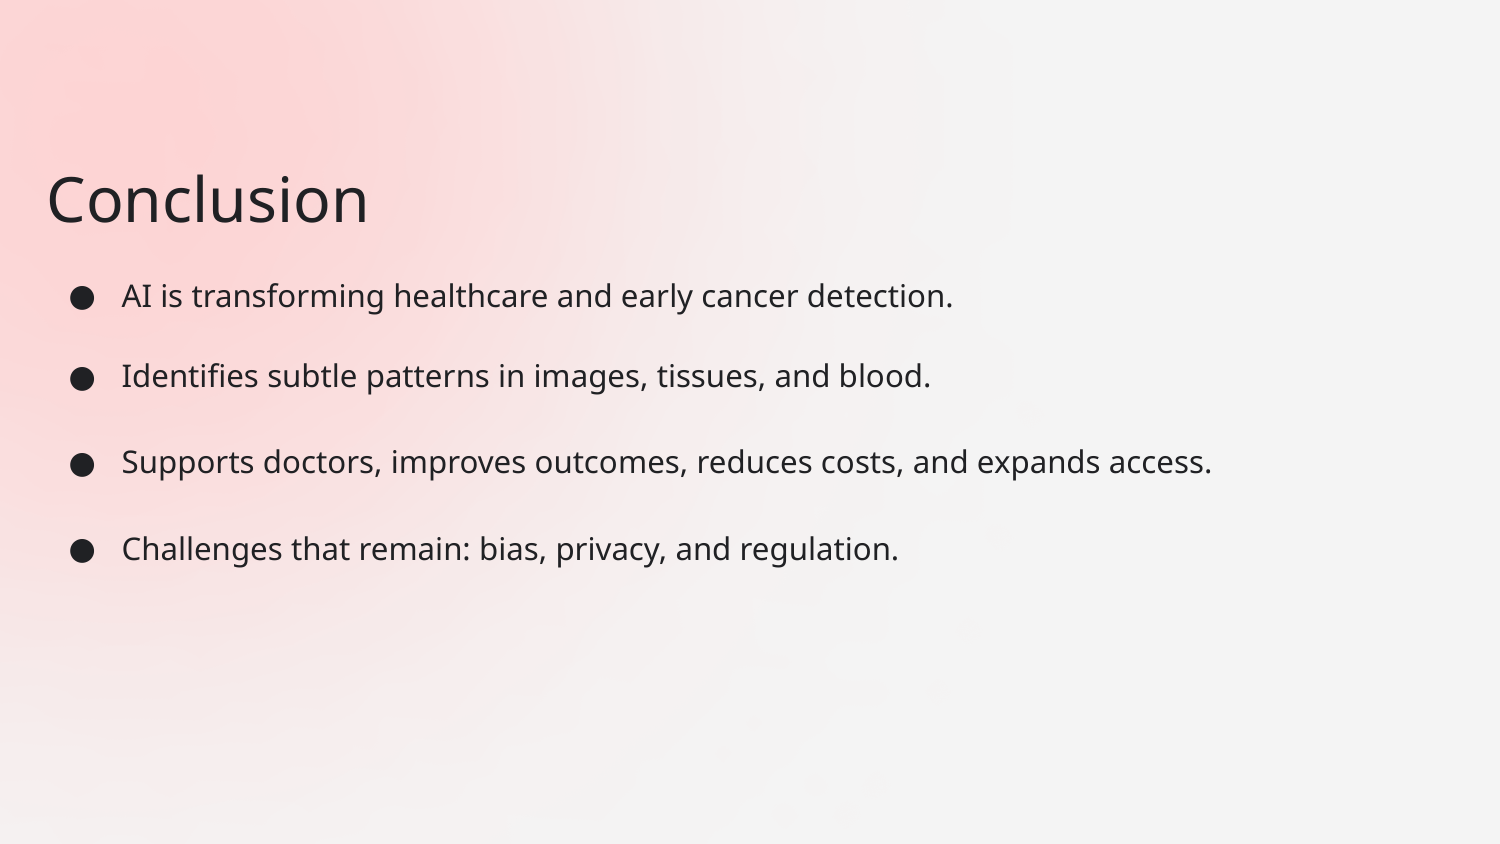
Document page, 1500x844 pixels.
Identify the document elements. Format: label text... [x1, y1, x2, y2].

title Conclusion [46, 77, 741, 237]
picture [0, 0, 1500, 844]
list AI is transforming healthcare and early cancer detection. Identifies subtle patterns in images, tissues, and blood. Supports doctors, improves outcomes, reduces costs, and expands access. Challenges that remain: bias, privacy, and regulation. [46, 354, 1308, 618]
